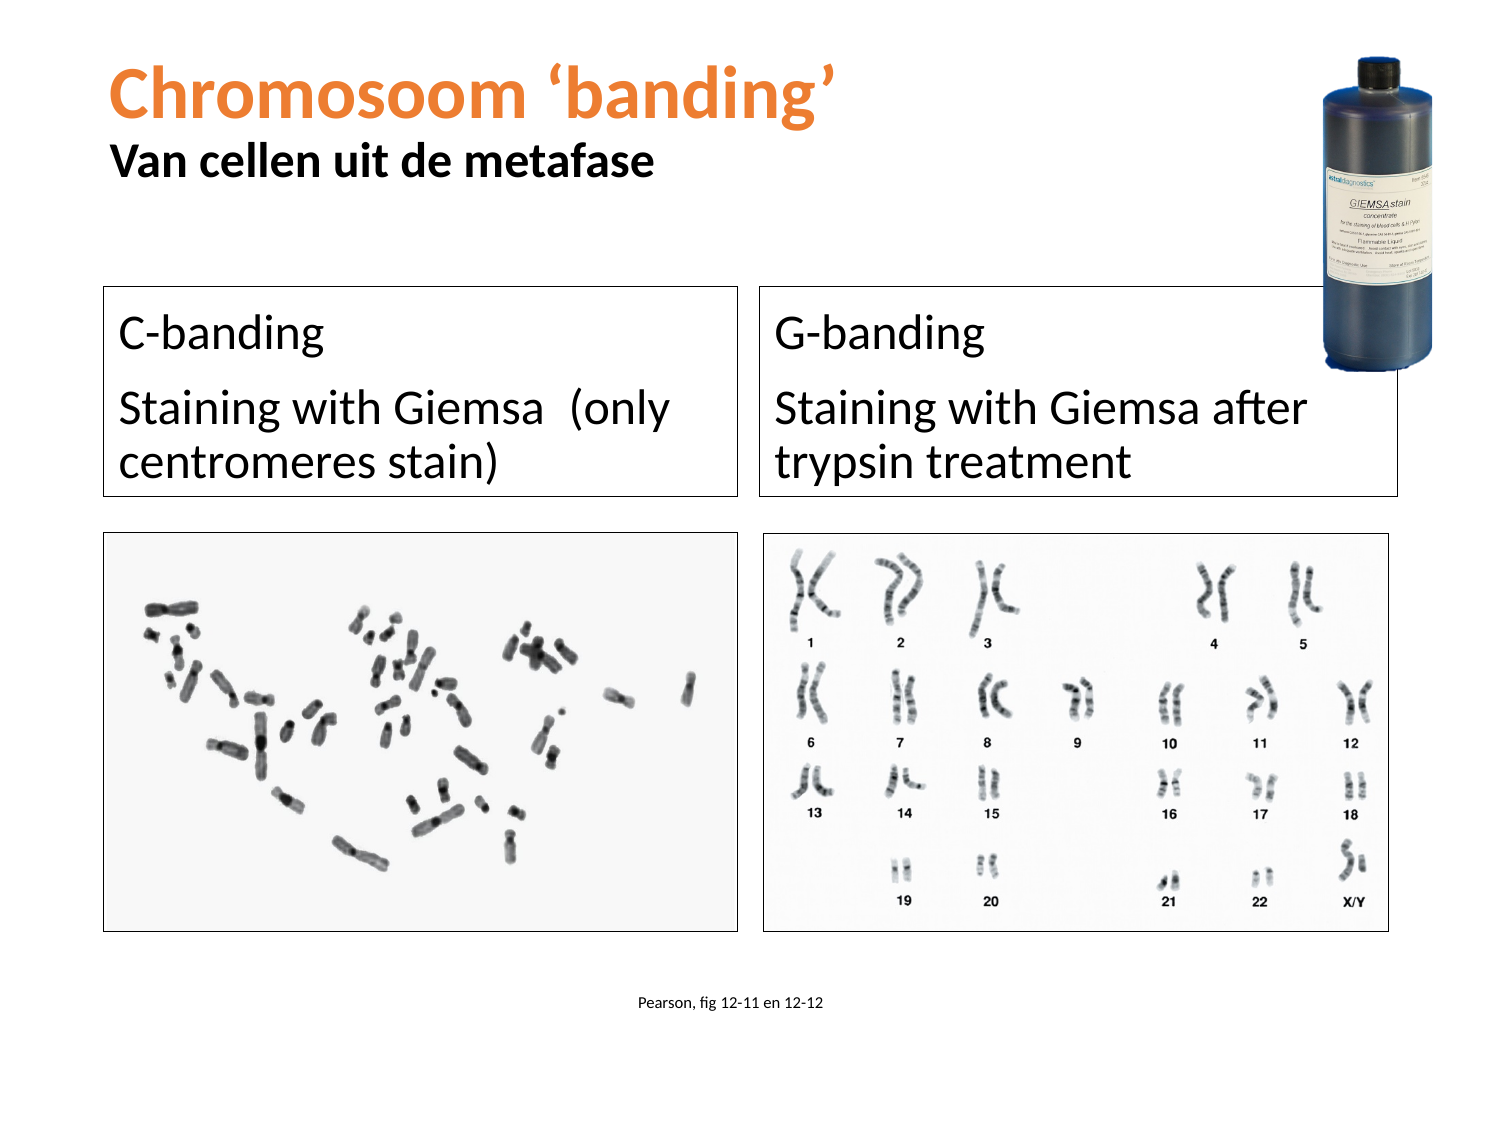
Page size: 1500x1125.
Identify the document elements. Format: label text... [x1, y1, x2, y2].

picture [1322, 51, 1433, 372]
title Chromosoom ‘banding’ Van cellen uit de metafase [94, 32, 1389, 210]
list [103, 532, 738, 932]
picture [763, 533, 1389, 932]
list G-banding Staining with Giemsa after trypsin treatment [759, 286, 1398, 497]
list C-banding Staining with Giemsa (only centromeres stain) [103, 286, 738, 497]
text_box Pearson, fig 12-11 en 12-12 [623, 984, 896, 1040]
